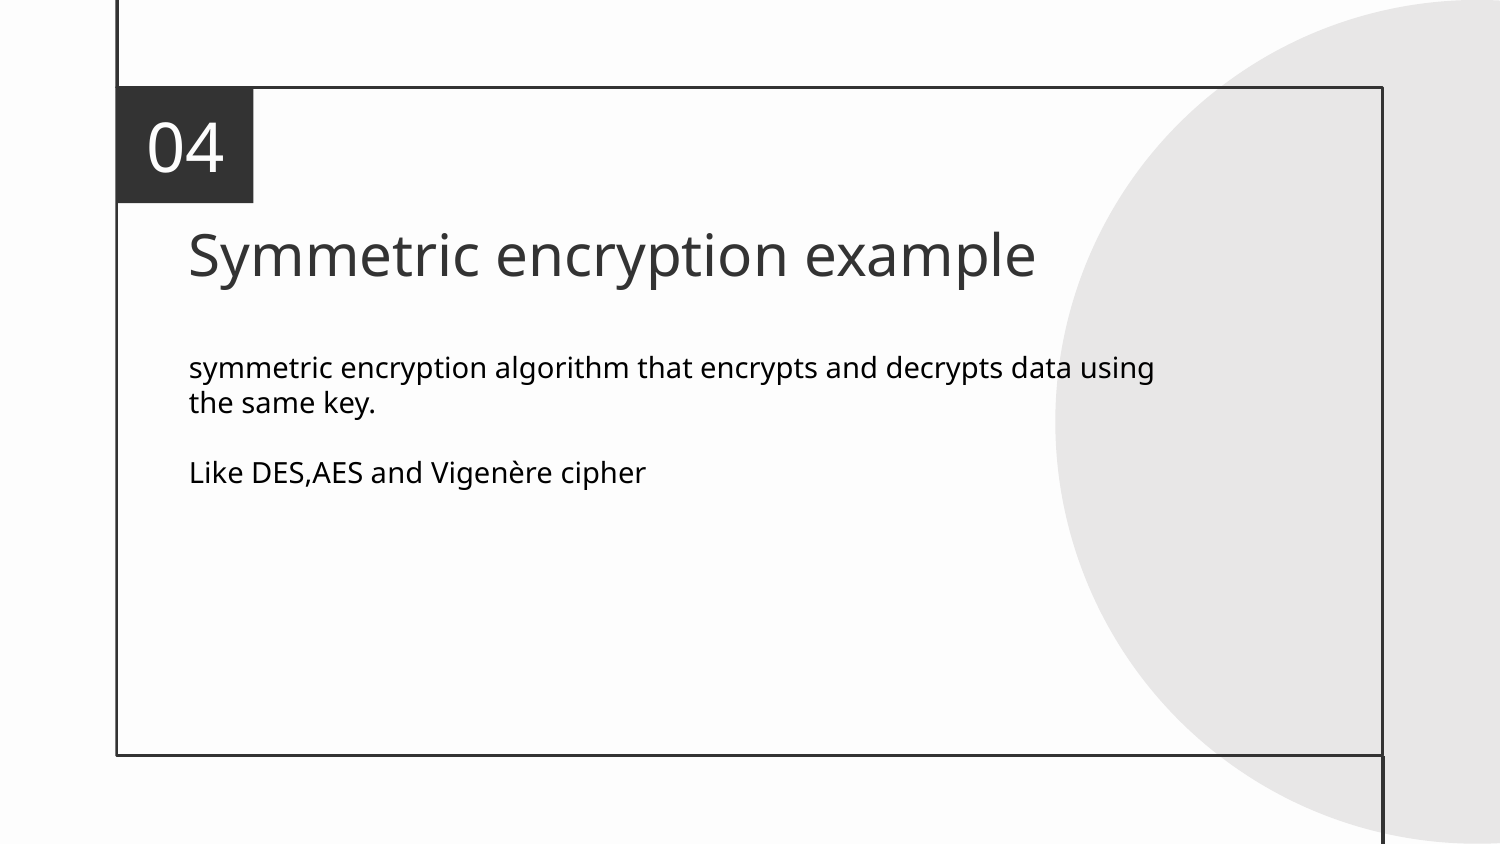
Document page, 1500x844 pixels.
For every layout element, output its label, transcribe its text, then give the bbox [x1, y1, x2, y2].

text_box symmetric encryption algorithm that encrypts and decrypts data using the same key. Like DES,AES and Vigenère cipher [173, 342, 1218, 497]
title Symmetric encryption example [173, 222, 1147, 304]
title 04 [118, 87, 254, 204]
